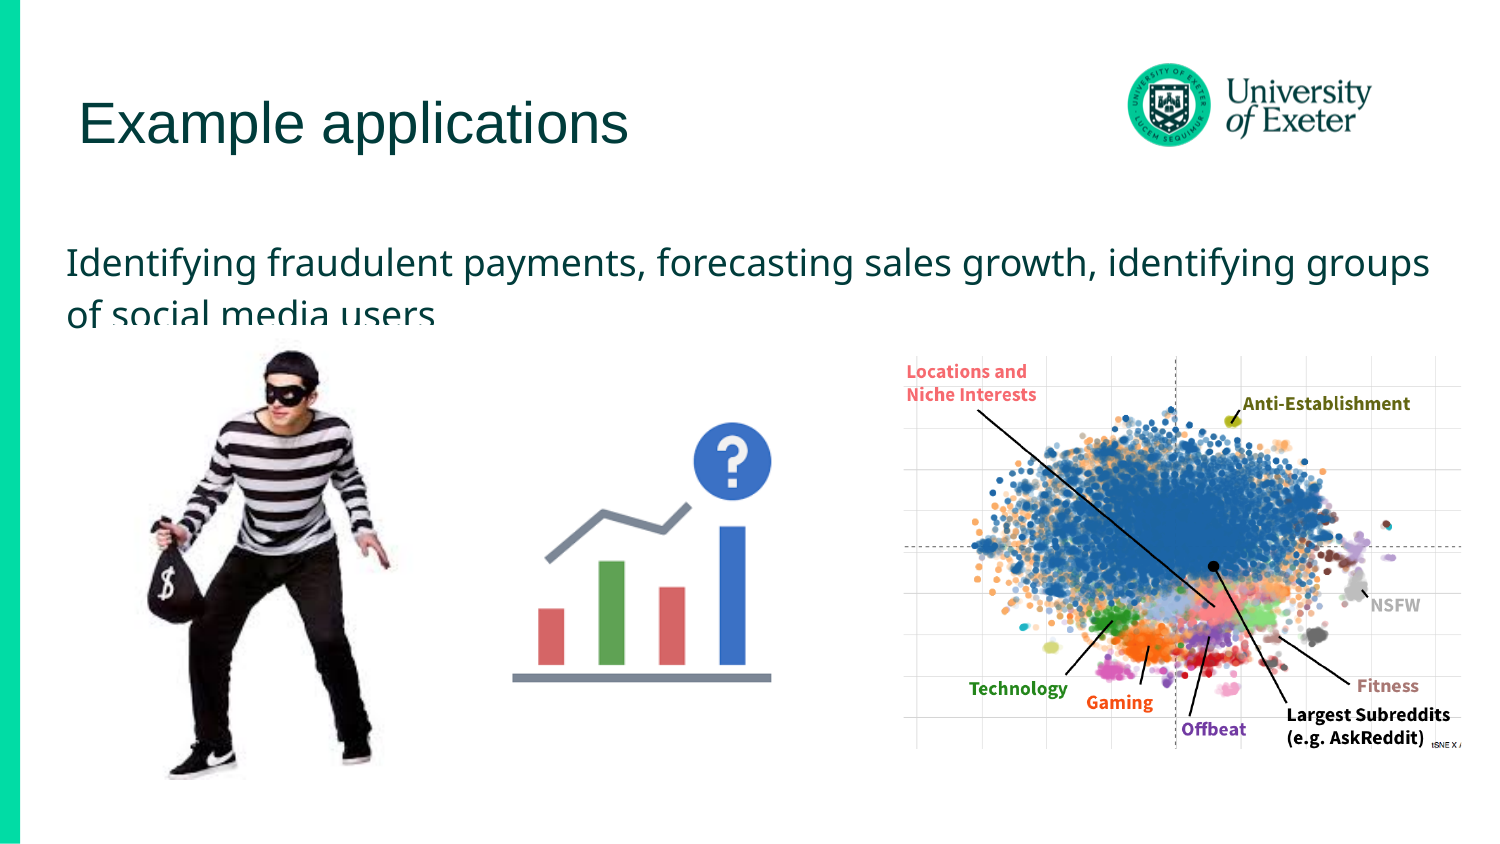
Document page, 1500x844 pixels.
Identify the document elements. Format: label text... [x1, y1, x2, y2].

picture [903, 356, 1462, 749]
picture [107, 324, 438, 781]
title Example applications [64, 77, 1086, 153]
picture [1115, 16, 1385, 194]
text_box Identifying fraudulent payments, forecasting sales growth, identifying groups of social media users [51, 217, 1449, 803]
picture [503, 414, 780, 691]
